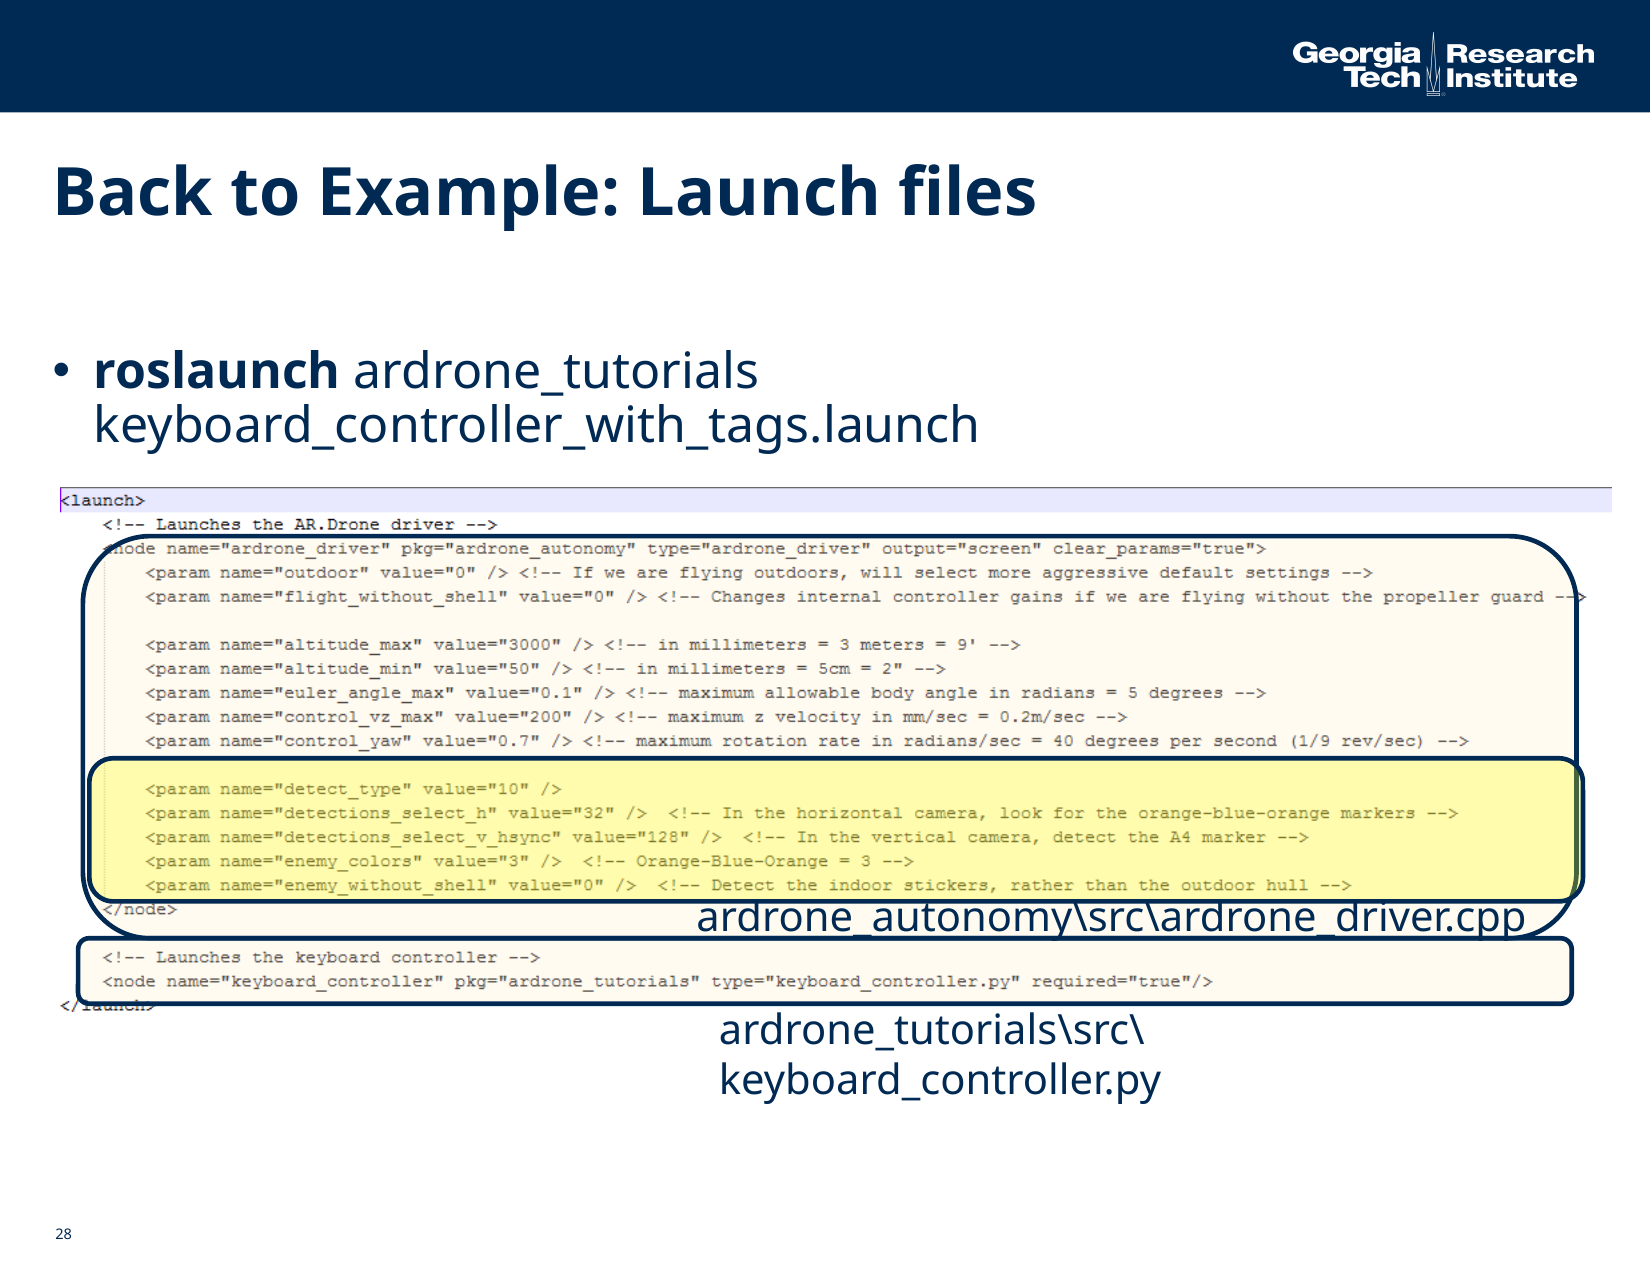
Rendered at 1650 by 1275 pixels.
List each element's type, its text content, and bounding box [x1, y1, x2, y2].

picture [60, 487, 1612, 1024]
title Back to Example: Launch files [37, 150, 1613, 302]
text_box ardrone_tutorials\src\keyboard_controller.py [704, 1024, 1572, 1110]
picture [1293, 32, 1594, 96]
list roslaunch ardrone_tutorials keyboard_controller_with_tags.launch [37, 337, 1613, 1149]
